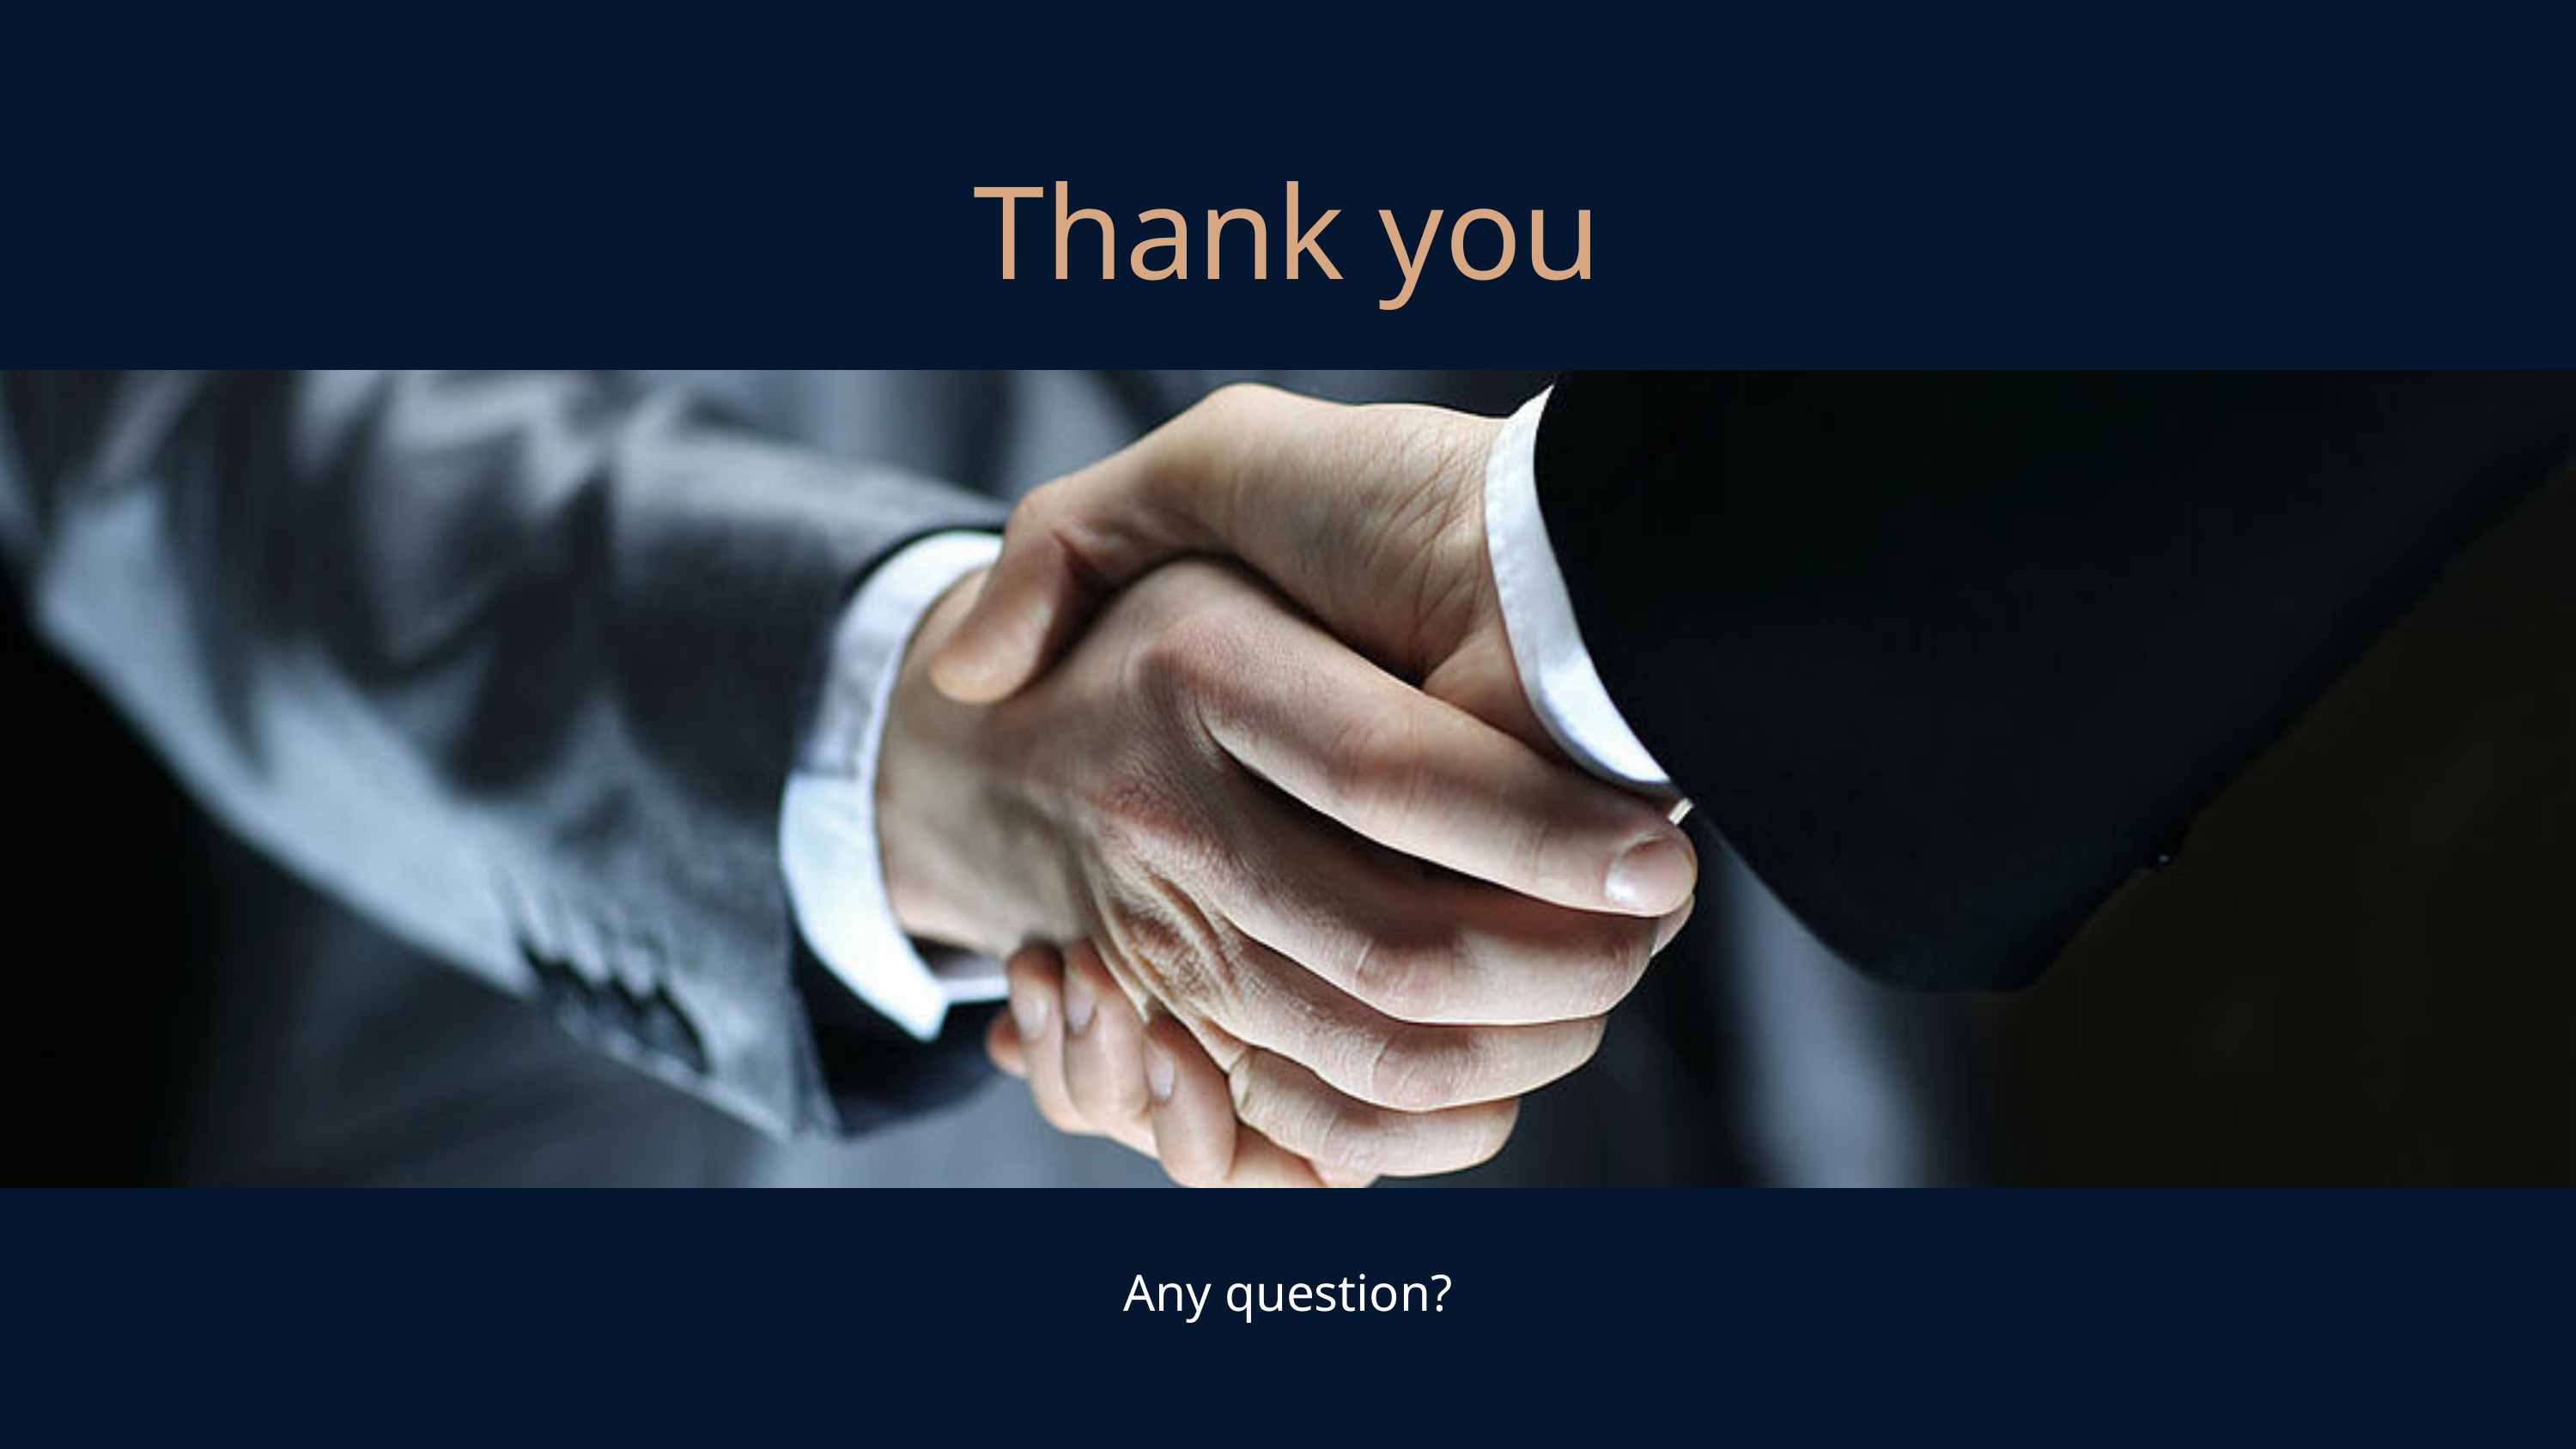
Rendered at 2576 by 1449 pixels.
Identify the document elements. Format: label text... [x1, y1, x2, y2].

text_box Any question? [484, 1251, 2092, 1321]
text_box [0, 370, 2576, 1188]
text_box Thank you [440, 124, 2136, 306]
